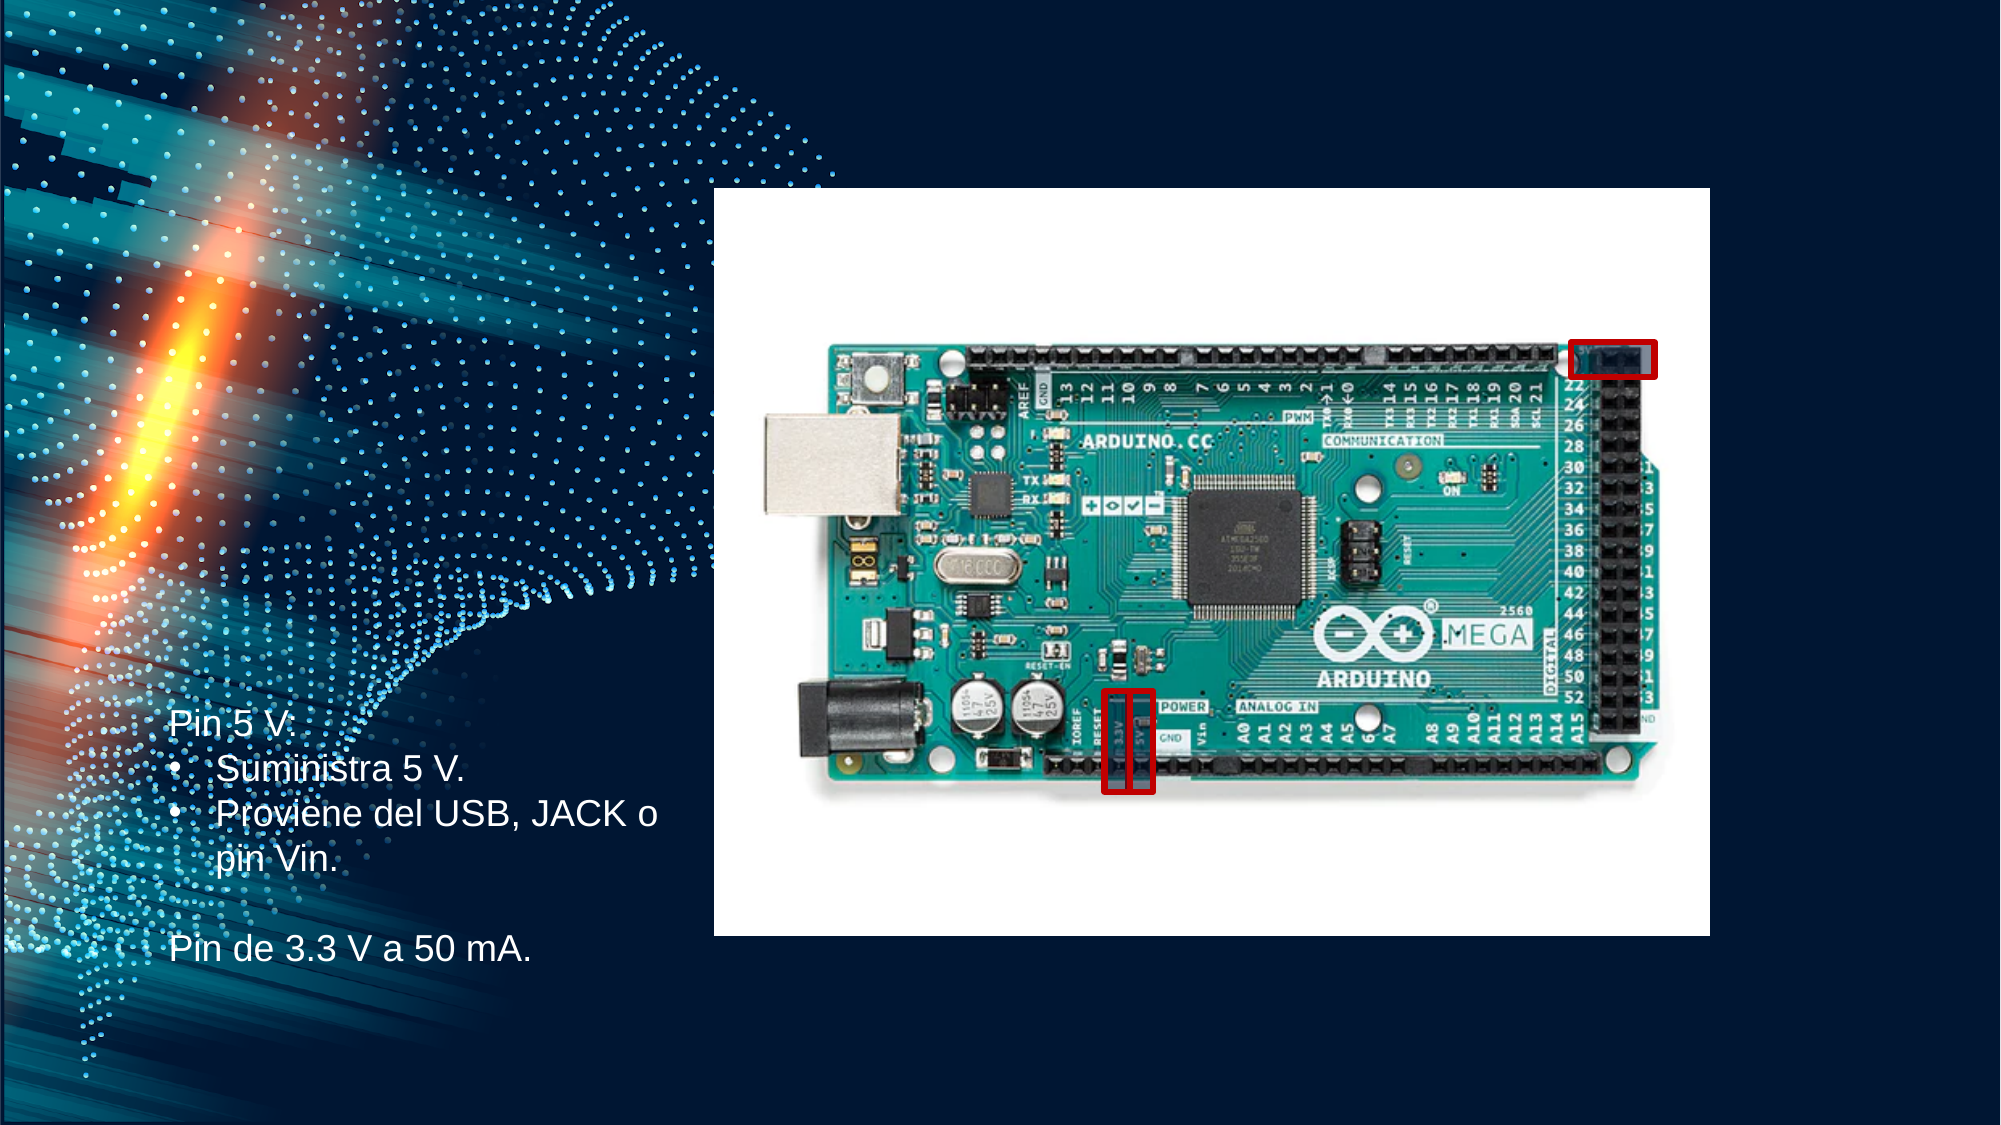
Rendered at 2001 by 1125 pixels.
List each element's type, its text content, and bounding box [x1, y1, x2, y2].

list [713, 188, 1710, 936]
picture [121, 44, 130, 50]
text_box Pin 5 V: Suministra 5 V. Proviene del USB, JACK o pin Vin. Pin de 3.3 V a 50 mA. [153, 691, 681, 1022]
picture [0, 0, 2001, 1125]
